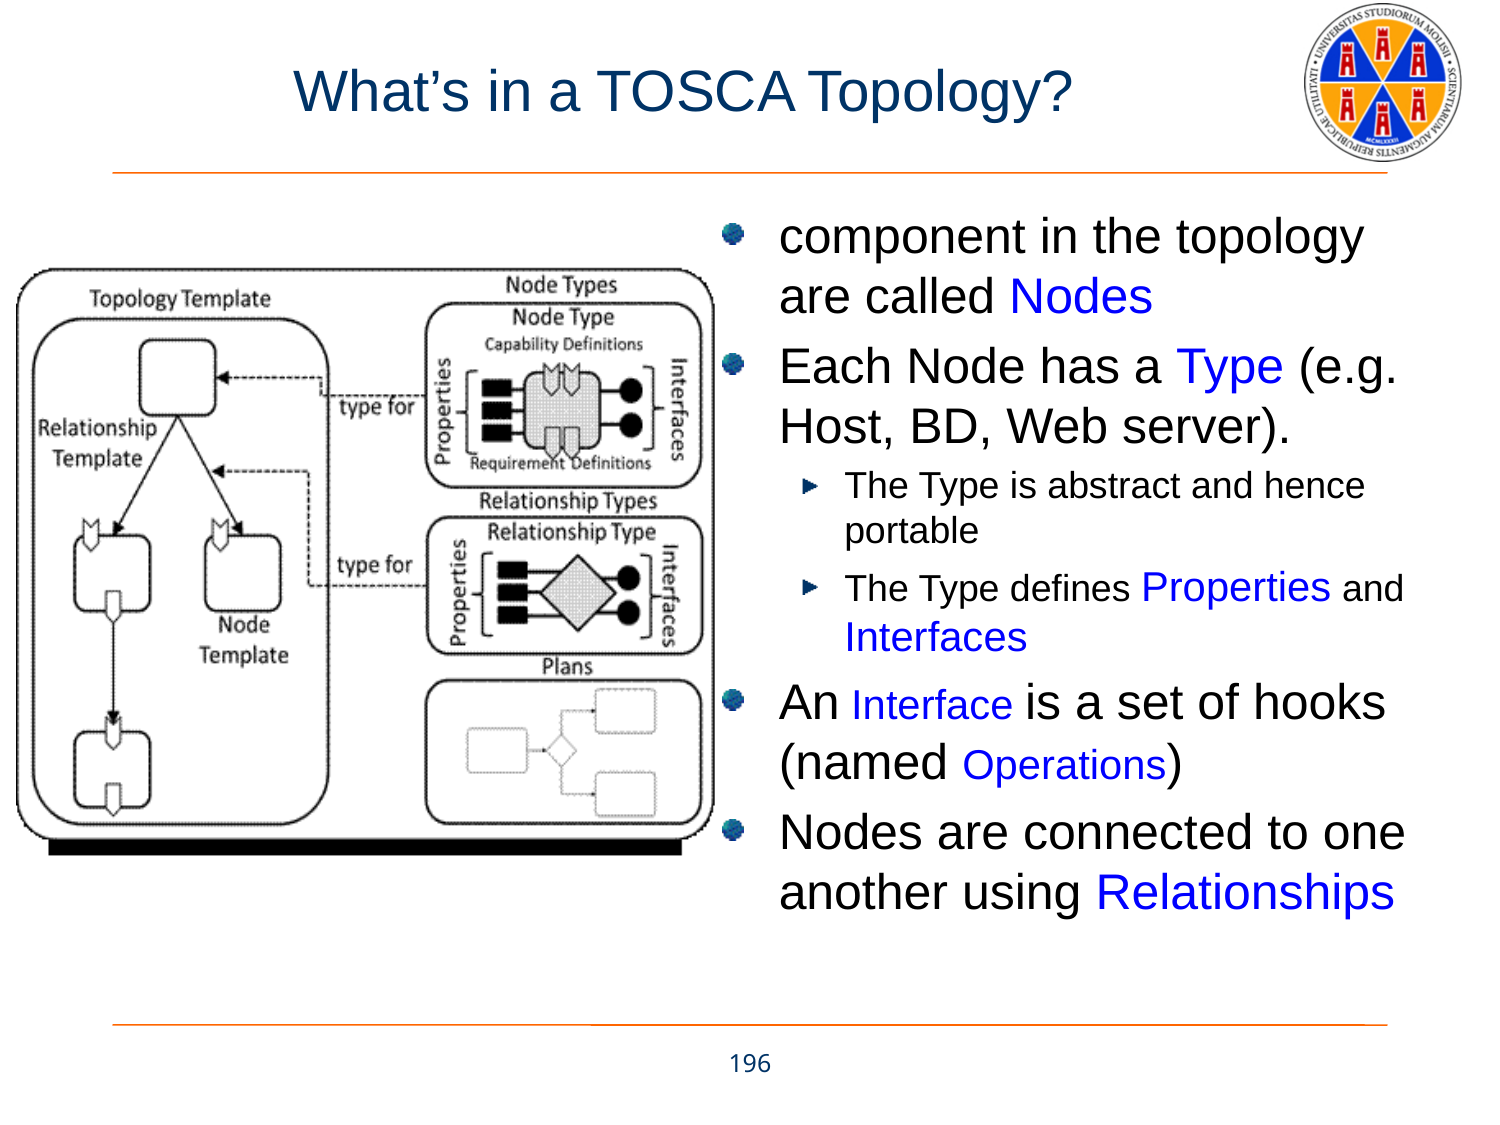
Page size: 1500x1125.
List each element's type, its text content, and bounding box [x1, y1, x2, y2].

picture [797, 473, 818, 494]
picture [1269, 0, 1500, 166]
picture [722, 689, 744, 711]
slide_number 196 [670, 1039, 830, 1078]
picture [797, 574, 818, 595]
list component in the topology are called Nodes Each Node has a Type (e.g. Host, BD, Web server). The Type is abstract and hence portable The Type defines Properties and Interfaces An Interface is a set of hooks (named Operations) Nodes are connected to one another using Relationships [707, 196, 1425, 1053]
picture [722, 819, 744, 841]
picture [15, 266, 715, 870]
picture [722, 353, 744, 375]
picture [722, 223, 744, 245]
title What’s in a TOSCA Topology? [278, 18, 1211, 157]
